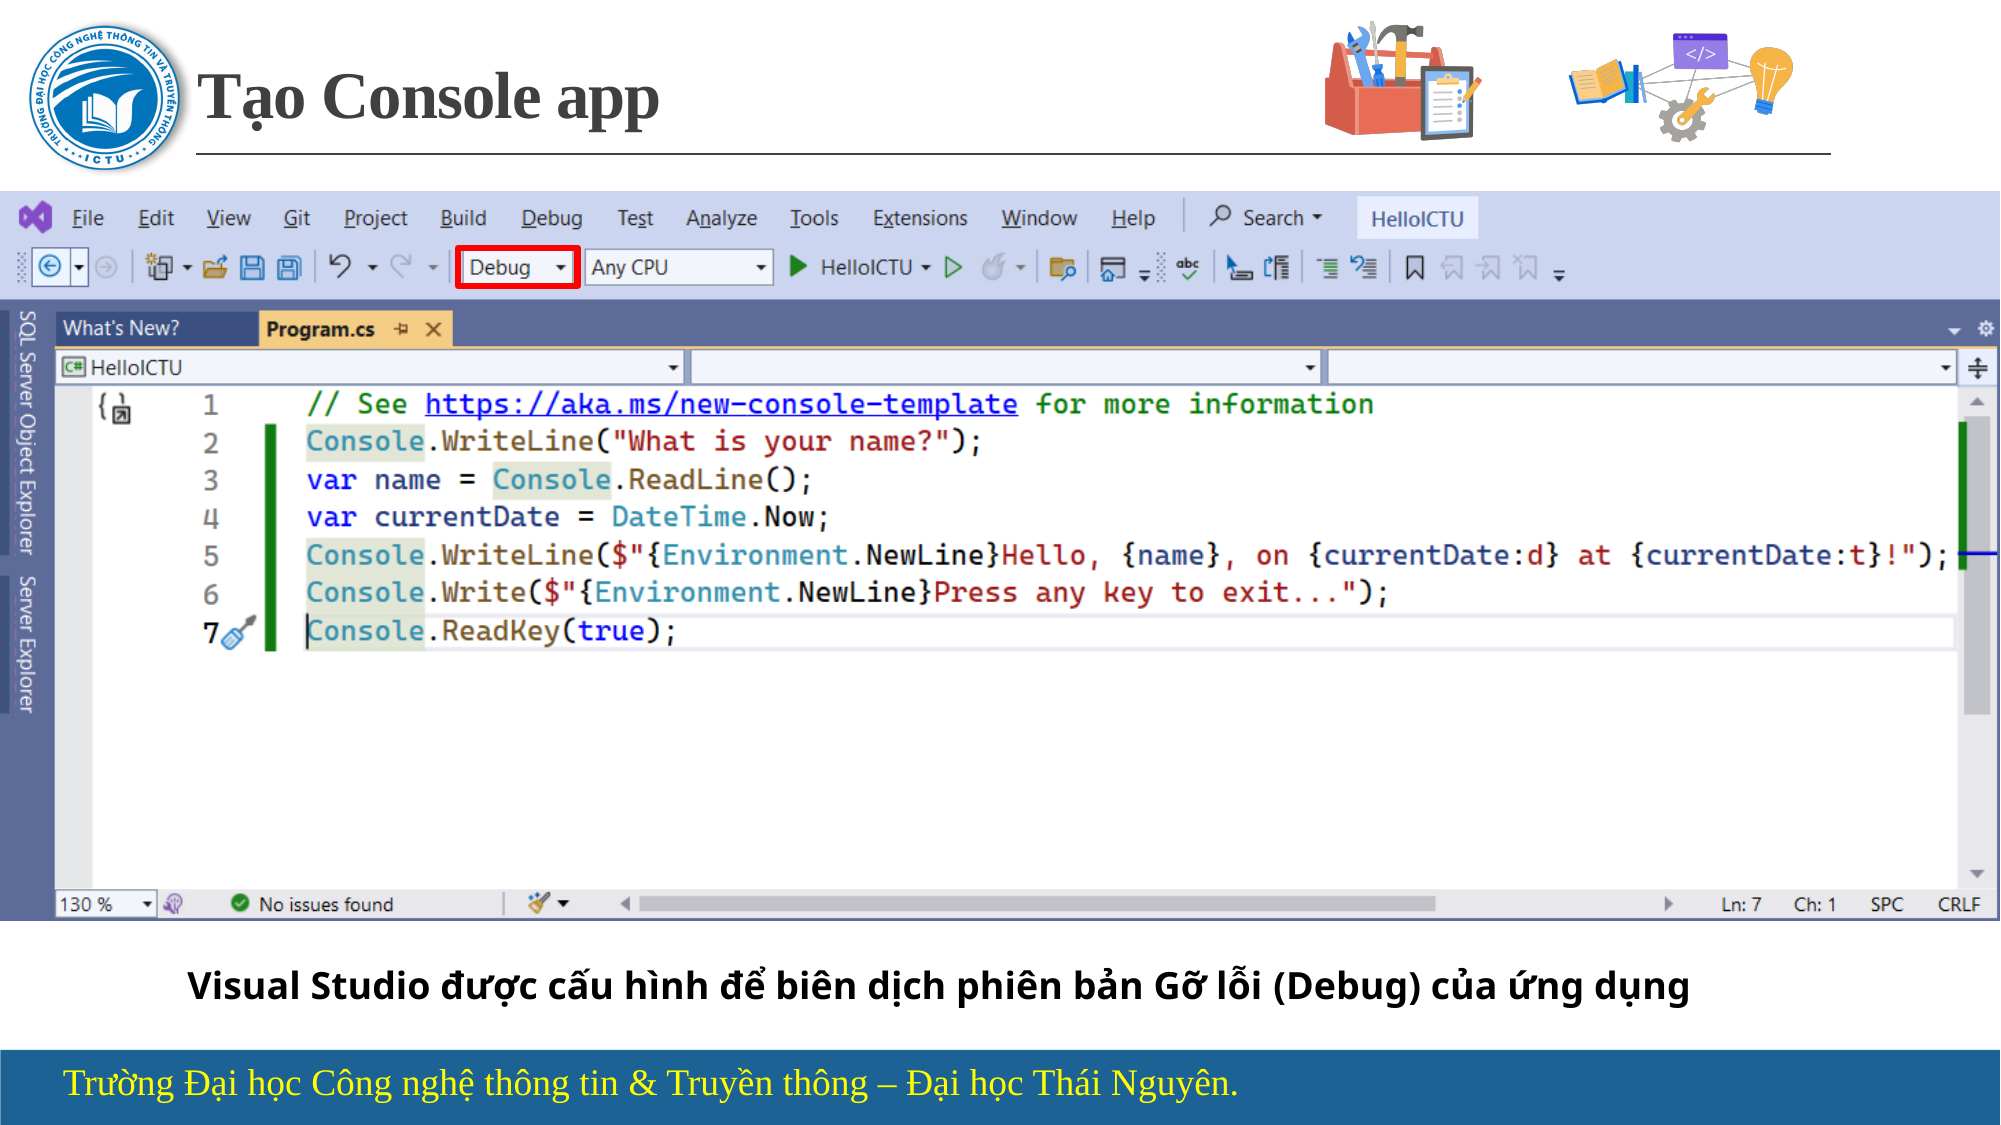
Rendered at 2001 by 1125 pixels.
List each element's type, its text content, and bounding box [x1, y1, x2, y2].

text_box Visual Studio được cấu hình để biên dịch phiên bản Gỡ lỗi (Debug) của ứng dụng [172, 955, 1707, 1015]
picture [27, 24, 181, 171]
picture [1220, 0, 1844, 171]
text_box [0, 190, 2000, 921]
title Tạo Console app [192, 47, 1217, 149]
text_box Trường Đại học Công nghệ thông tin & Truyền thông – Đại học Thái Nguyên. [48, 1050, 1970, 1111]
